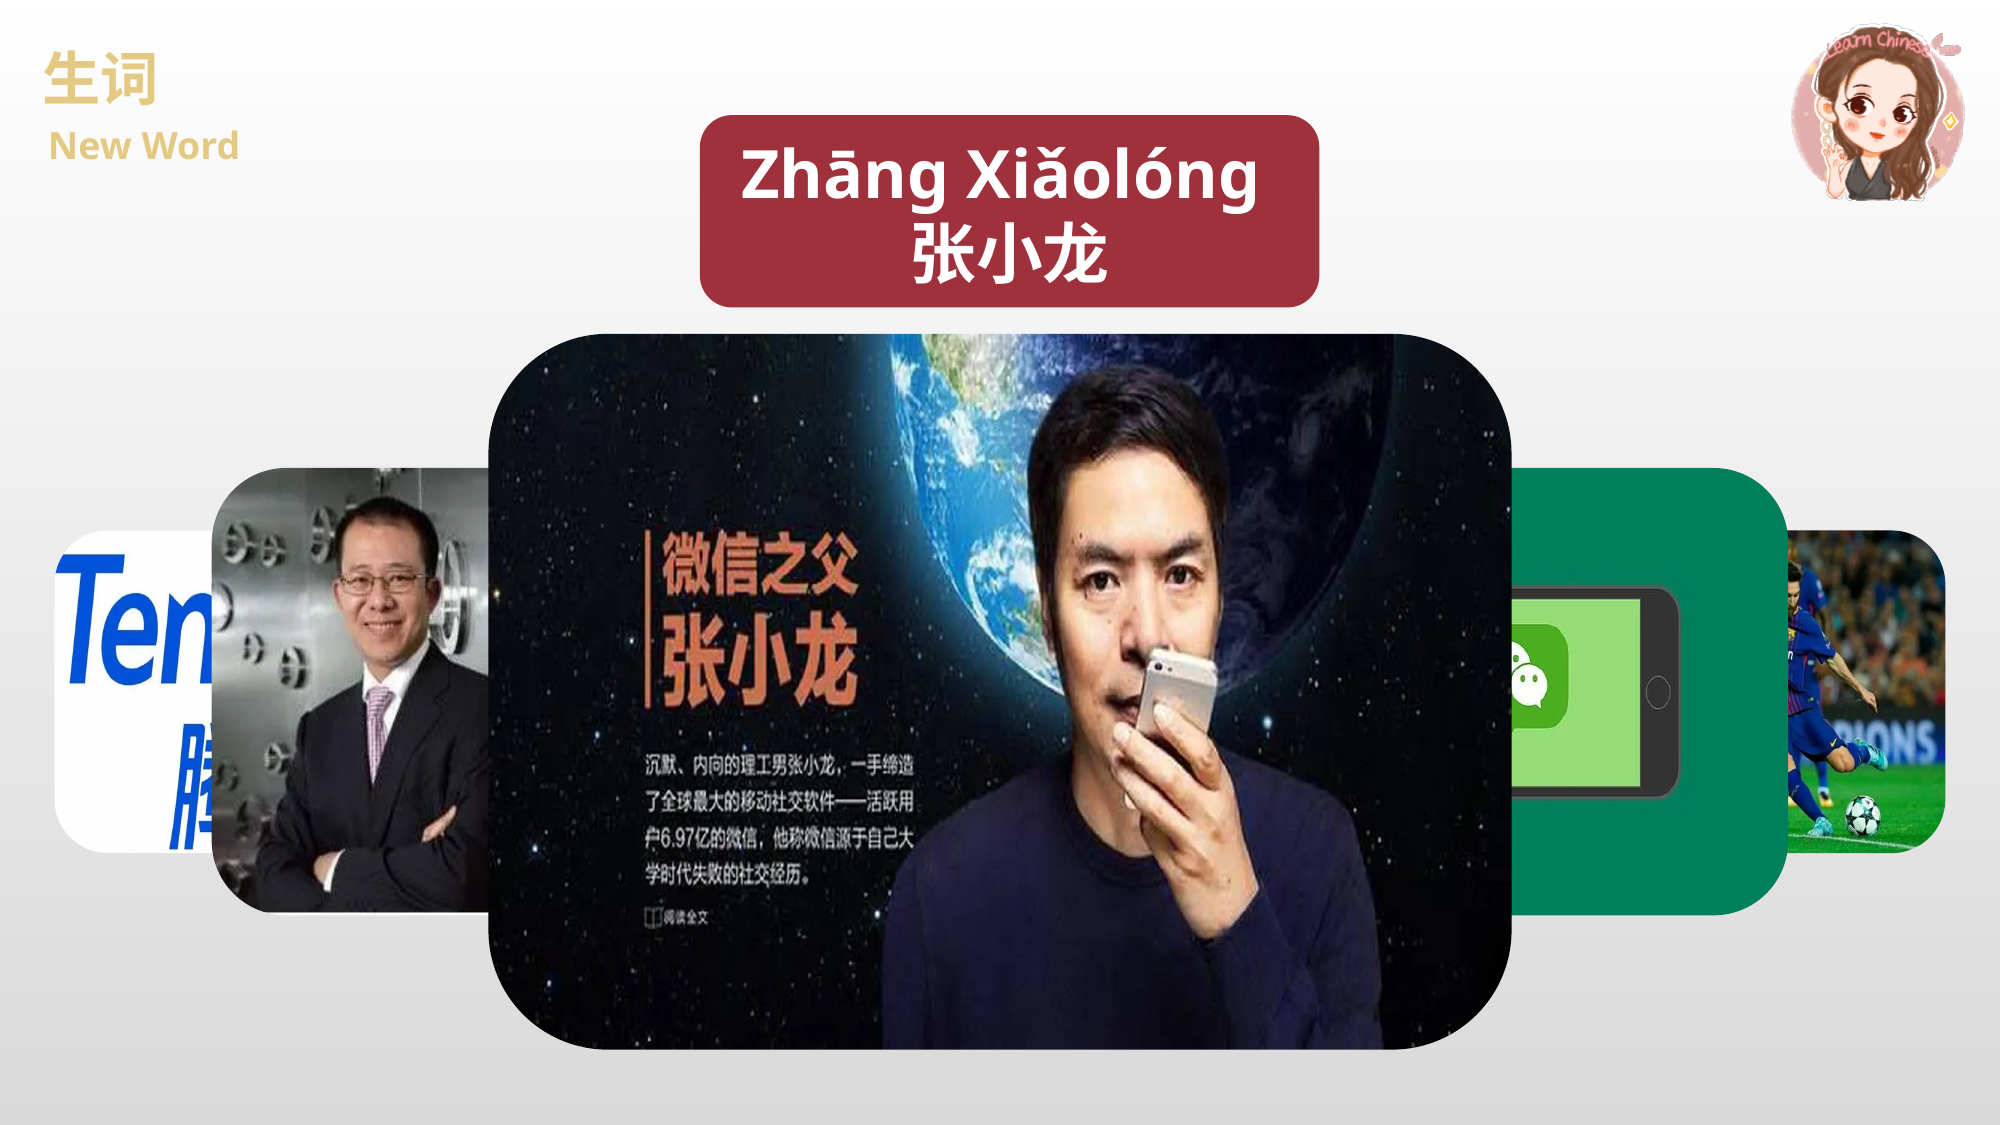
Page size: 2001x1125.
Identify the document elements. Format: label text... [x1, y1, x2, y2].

text_box 生词 [27, 35, 174, 120]
text_box [1789, 529, 1947, 855]
picture [1758, 0, 1998, 240]
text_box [699, 115, 1320, 308]
text_box [53, 529, 211, 855]
text_box [210, 466, 487, 917]
text_box [1513, 466, 1790, 917]
text_box New Word [33, 115, 256, 175]
text_box [487, 332, 1513, 1051]
